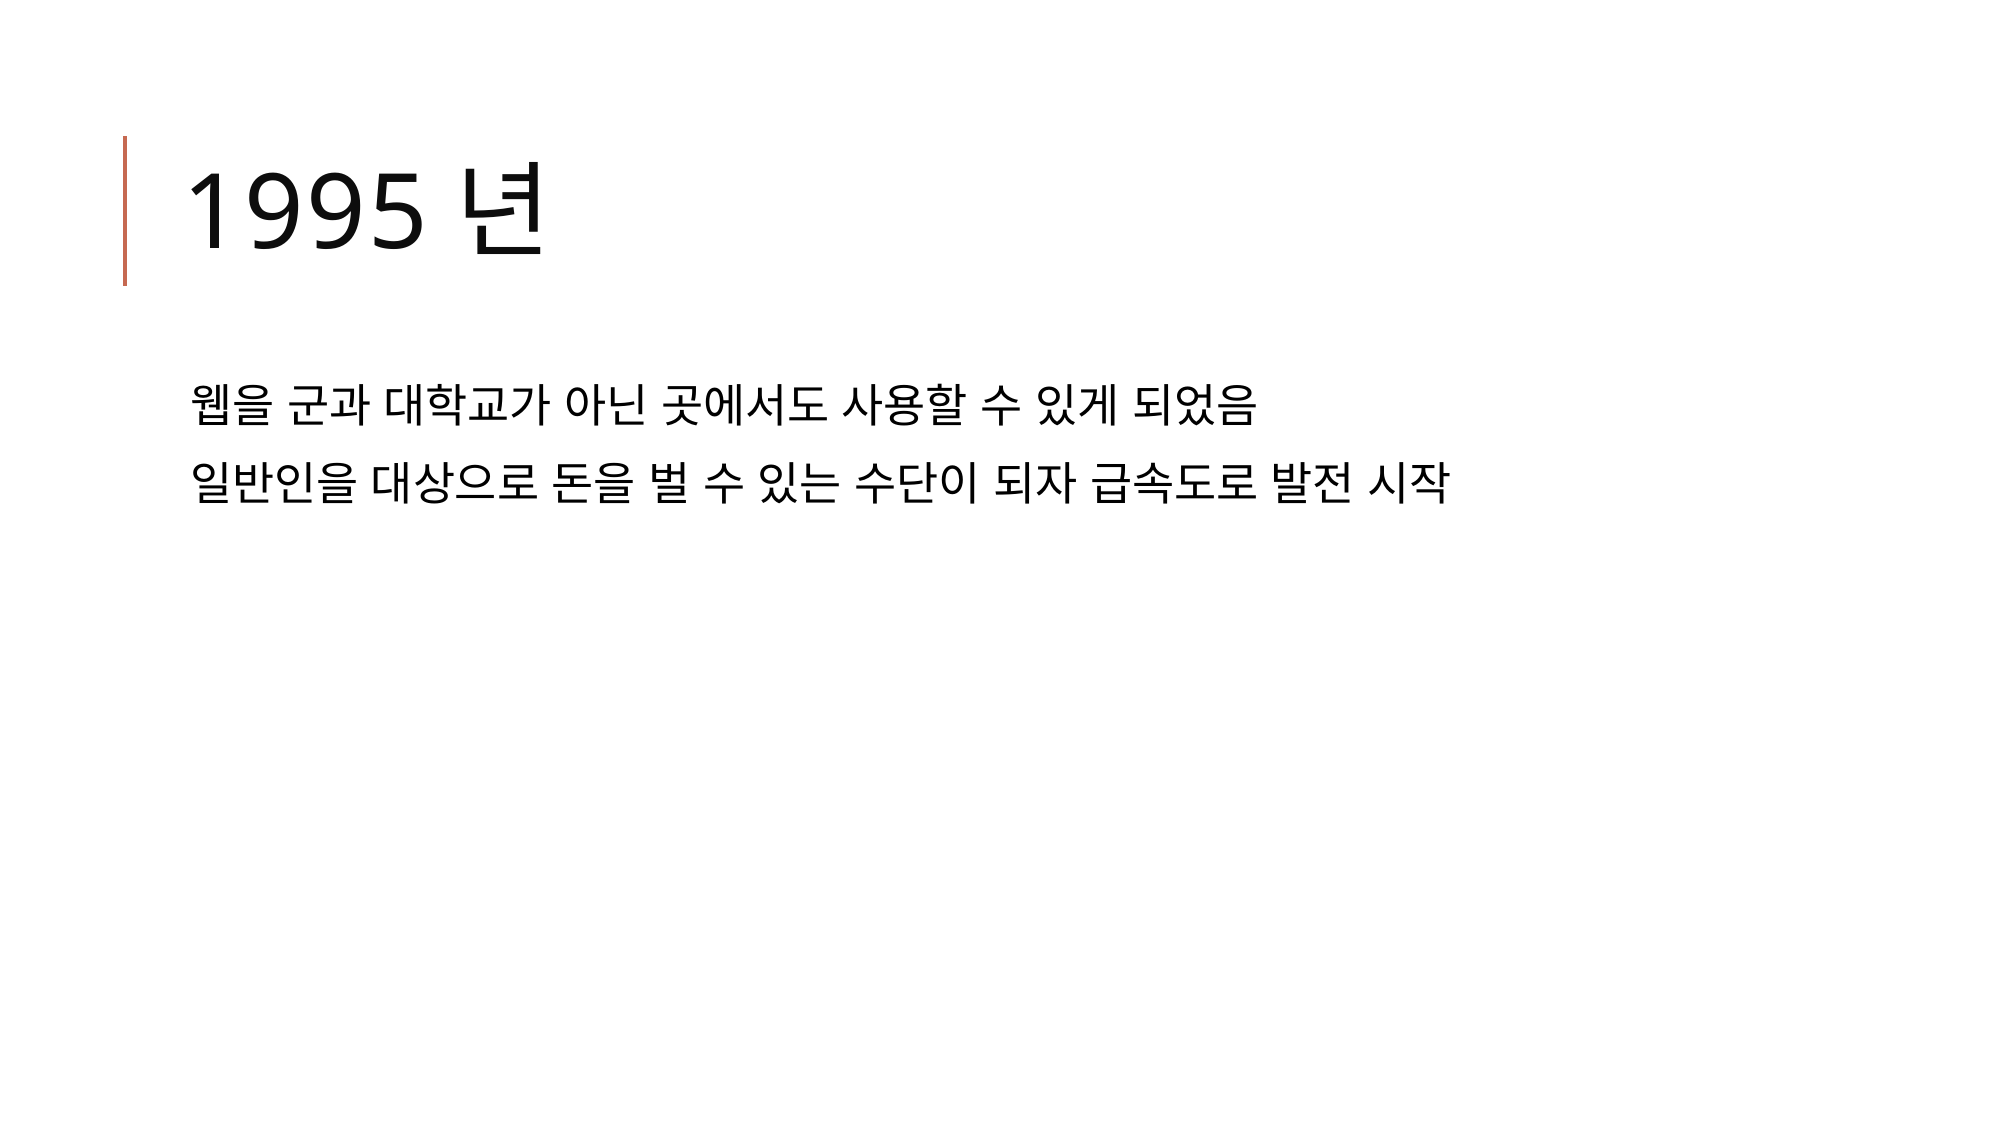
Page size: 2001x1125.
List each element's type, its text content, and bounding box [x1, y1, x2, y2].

title 1995년 [168, 96, 1763, 342]
list 웹을 군과 대학교가 아닌 곳에서도 사용할 수 있게 되었음 일반인을 대상으로 돈을 벌 수 있는 수단이 되자 급속도로 발전 시작 [168, 375, 1763, 1035]
